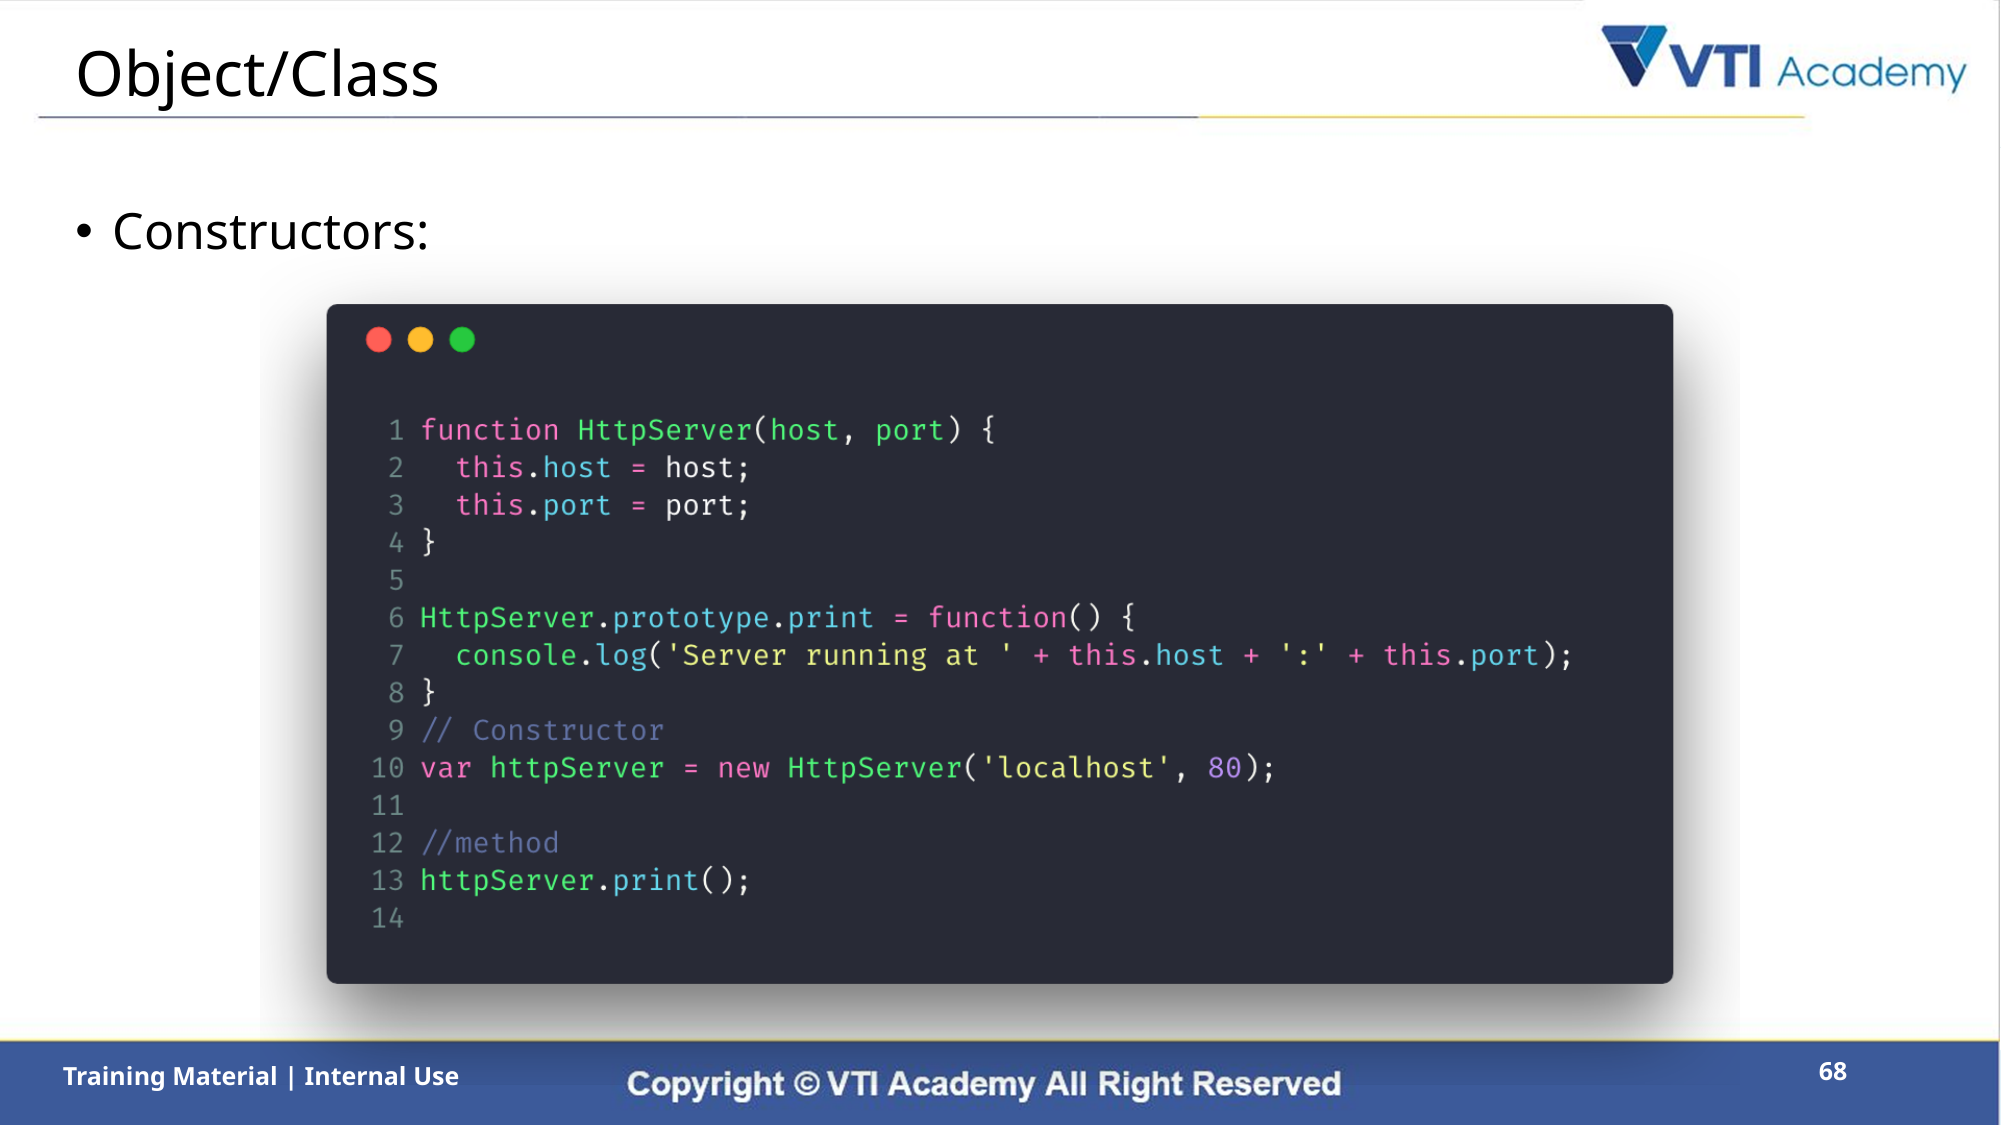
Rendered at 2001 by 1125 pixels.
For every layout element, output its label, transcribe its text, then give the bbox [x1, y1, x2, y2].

slide_number 68 [1412, 1042, 1863, 1103]
footer Training Material | Internal Use [0, 1045, 523, 1106]
list Constructors: [60, 198, 1863, 1043]
picture [0, 0, 2001, 1125]
title Object/Class [60, 19, 1401, 118]
